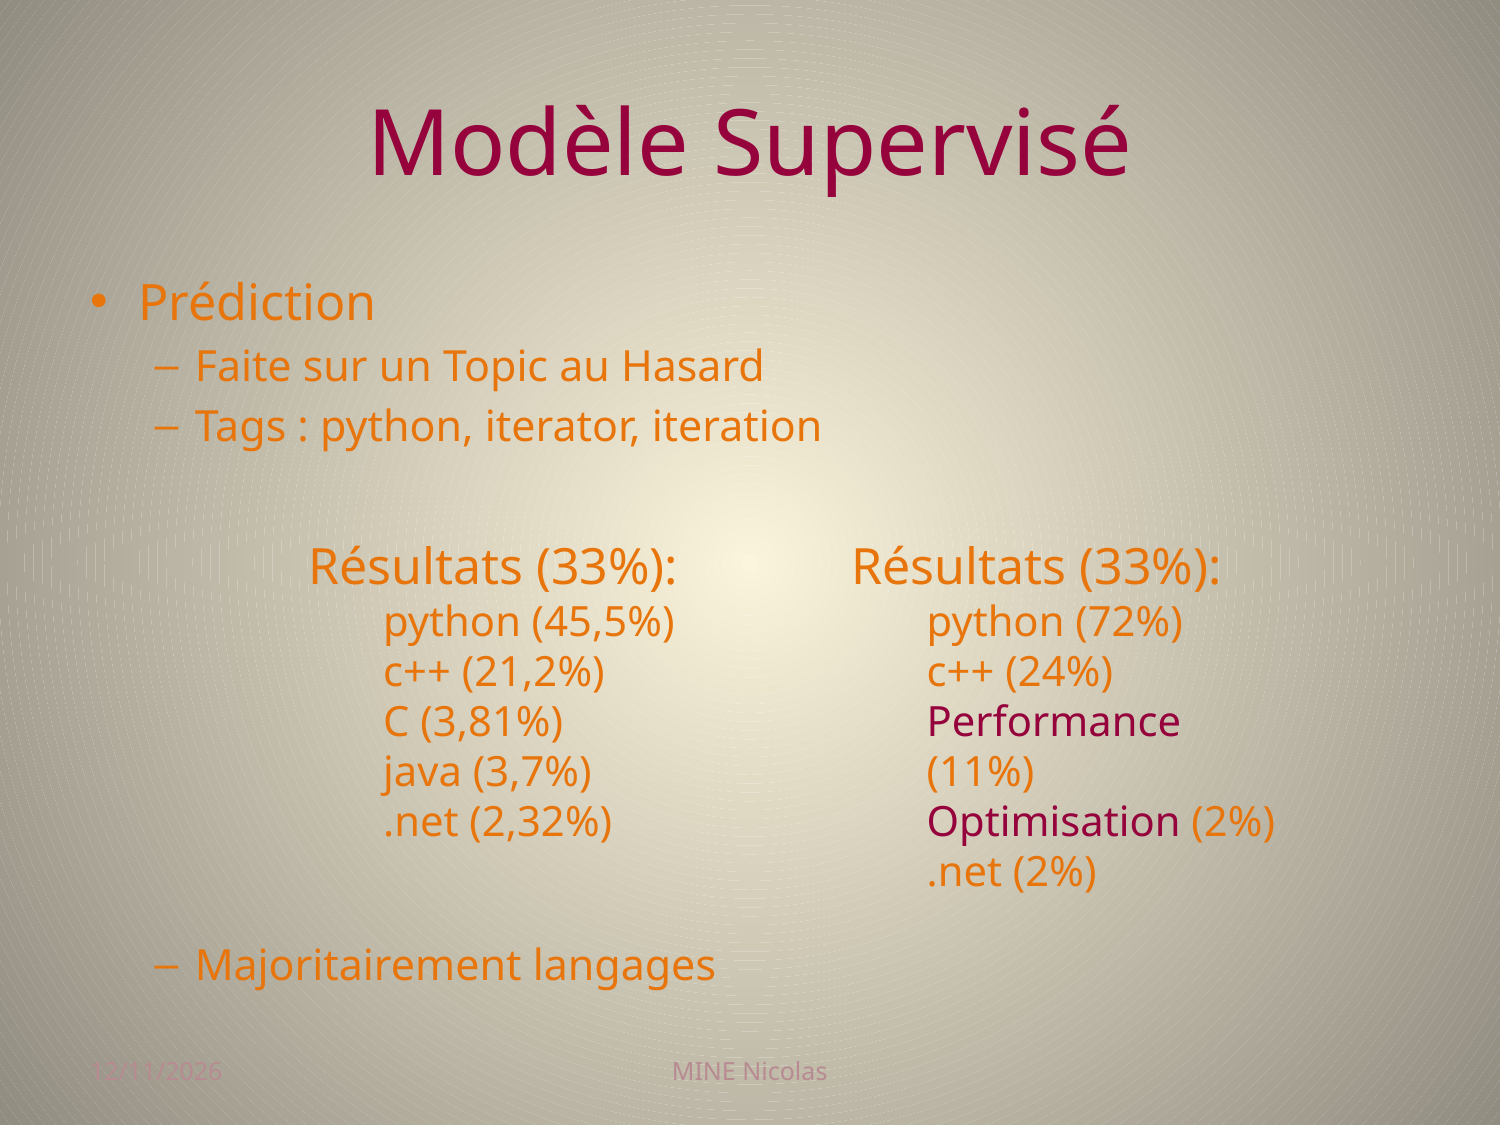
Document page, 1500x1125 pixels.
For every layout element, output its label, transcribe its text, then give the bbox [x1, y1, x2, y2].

text_box Résultats (33%): python (72%) c++ (24%) Performance (11%) Optimisation (2%) .net (2%) [761, 527, 1306, 903]
list Prédiction Faite sur un Topic au Hasard Tags : python, iterator, iteration Majoritairement langages [75, 262, 1425, 1005]
footer MINE Nicolas [512, 1042, 988, 1103]
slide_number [75, 1042, 425, 1103]
text_box Résultats (33%): python (45,5%) c++ (21,2%) C (3,81%) java (3,7%) .net (2,32%) [218, 527, 761, 852]
title Modèle Supervisé [75, 45, 1425, 233]
